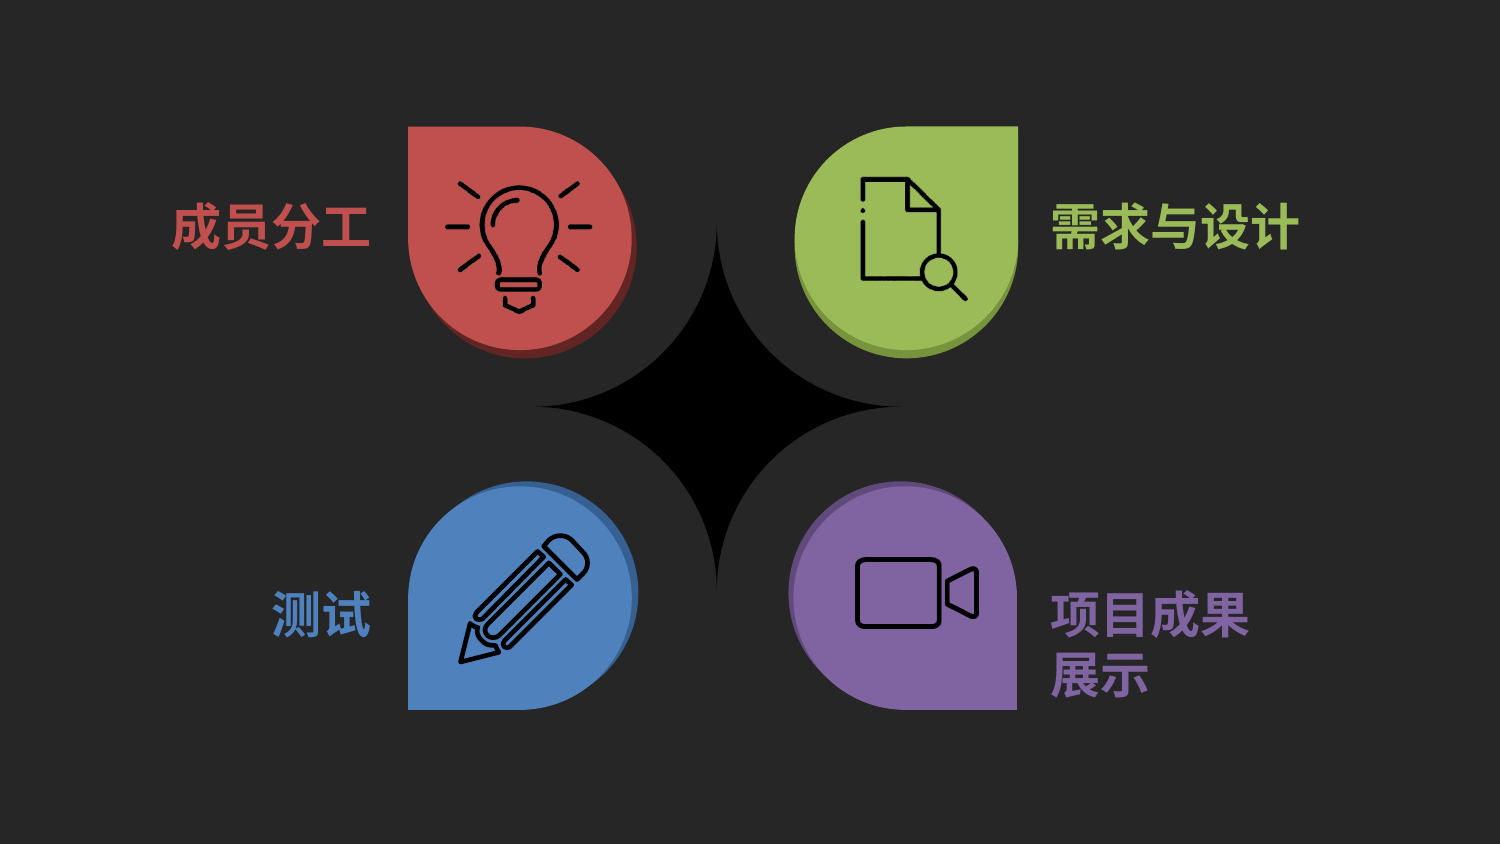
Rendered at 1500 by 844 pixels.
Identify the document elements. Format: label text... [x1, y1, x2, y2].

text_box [788, 481, 1018, 711]
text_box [407, 481, 639, 711]
text_box 项目成果 展示 [1050, 583, 1251, 704]
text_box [407, 126, 637, 359]
text_box 测试 [271, 583, 372, 644]
text_box [530, 220, 904, 593]
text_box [794, 126, 1019, 359]
picture [437, 160, 603, 327]
text_box 成员分工 [170, 195, 372, 256]
picture [855, 556, 980, 630]
text_box 需求与设计 [1050, 195, 1301, 256]
picture [833, 150, 980, 327]
